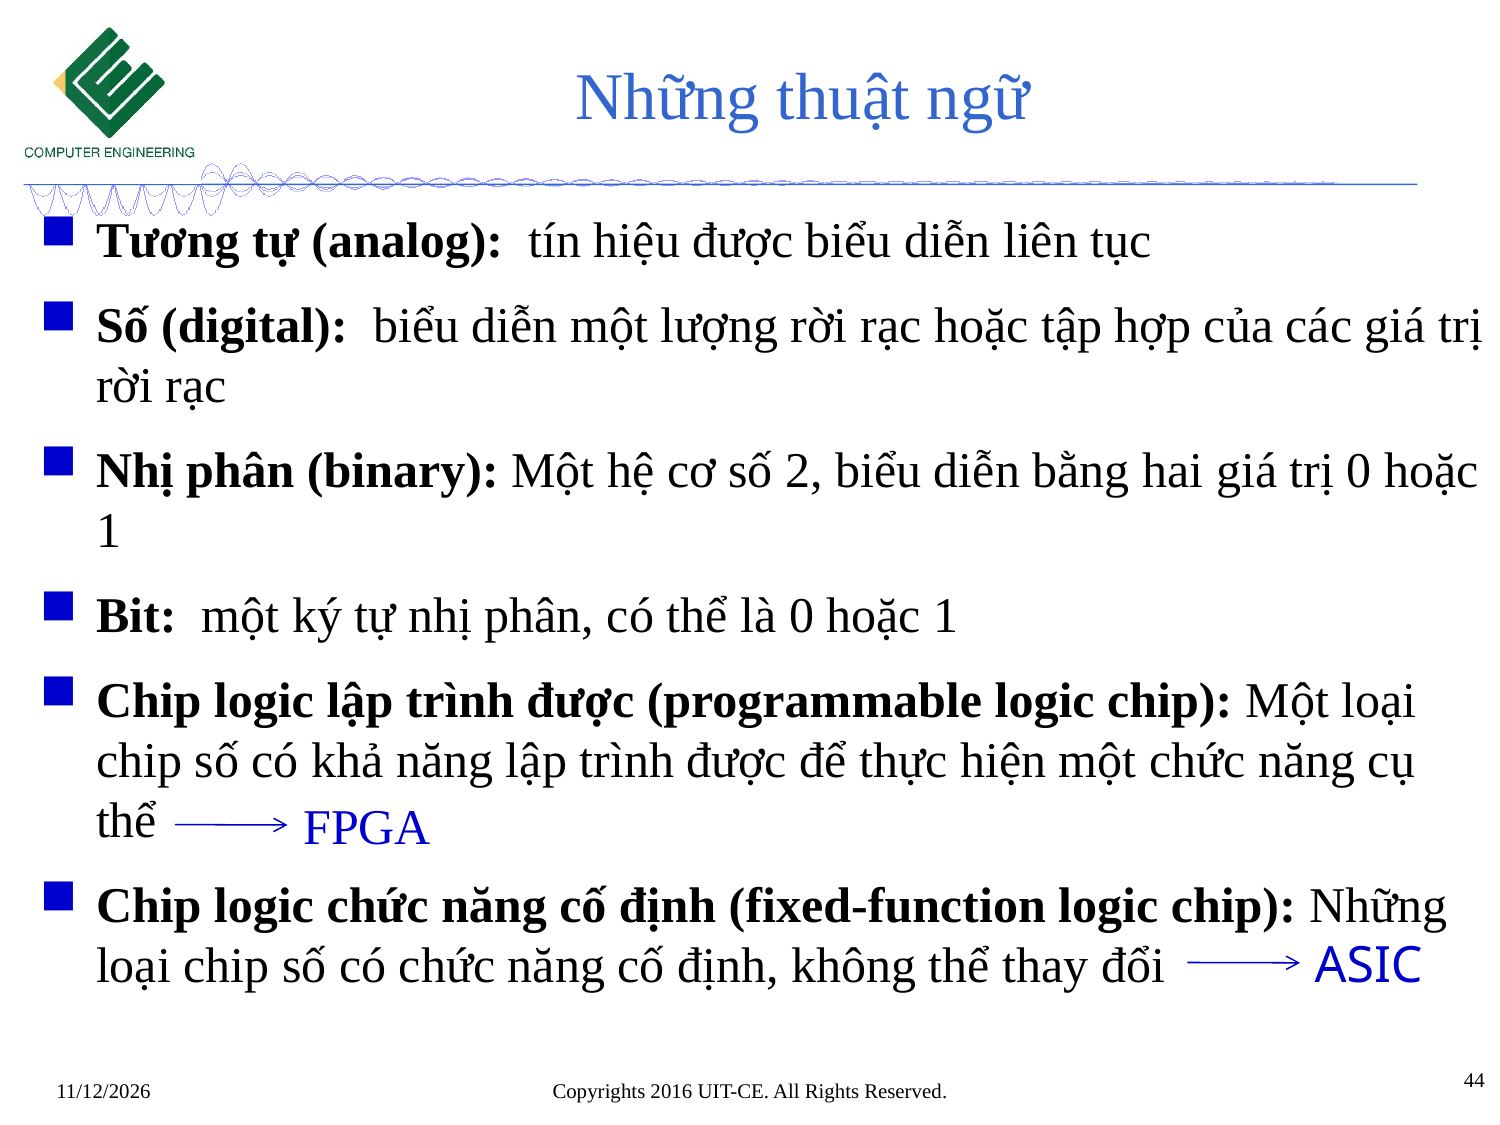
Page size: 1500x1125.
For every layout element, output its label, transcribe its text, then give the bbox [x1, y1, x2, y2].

text_box ASIC [1299, 924, 1438, 1000]
slide_number 44 [1424, 1059, 1500, 1125]
text_box FPGA [288, 787, 446, 863]
title Những thuật ngữ [199, 35, 1407, 151]
picture [17, 0, 201, 184]
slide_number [41, 1070, 288, 1118]
text_box Tương tự (analog): tín hiệu được biểu diễn liên tục Số (digital): biểu diễn một lượng rời rạc hoặc tập hợp của các giá trị rời rạc Nhị phân (binary): Một hệ cơ số 2, biểu diễn bằng hai giá trị 0 hoặc 1 Bit: một ký tự nhị phân, có thể là 0 hoặc 1 Chip logic lập trình được (programmable logic chip): Một loại chip số có khả năng lập trình được để thực hiện một chức năng cụ thể Chip logic chức năng cố định (fixed-function logic chip): Những loại chip số có chức năng cố định, không thể thay đổi [24, 200, 1500, 1000]
footer Copyrights 2016 UIT-CE. All Rights Reserved. [288, 1070, 1211, 1118]
